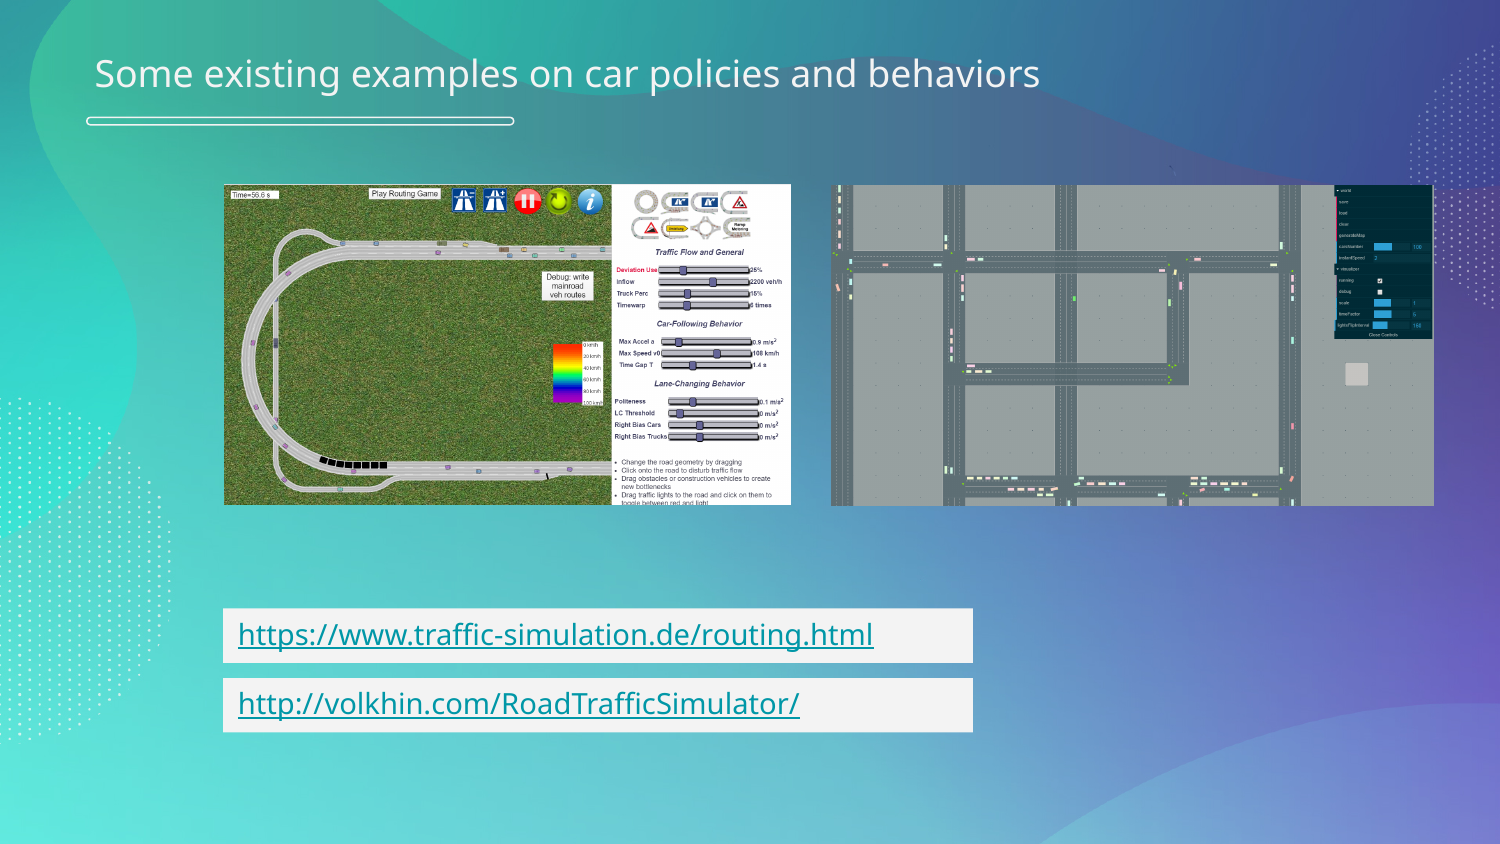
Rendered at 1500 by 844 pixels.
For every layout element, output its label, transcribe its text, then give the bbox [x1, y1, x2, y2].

text_box [86, 117, 514, 125]
title Some existing examples on car policies and behaviors [79, 34, 1233, 115]
text_box http://volkhin.com/RoadTrafficSimulator/ [223, 678, 973, 733]
picture [0, 0, 1500, 844]
text_box https://www.traffic-simulation.de/routing.html [223, 608, 973, 663]
